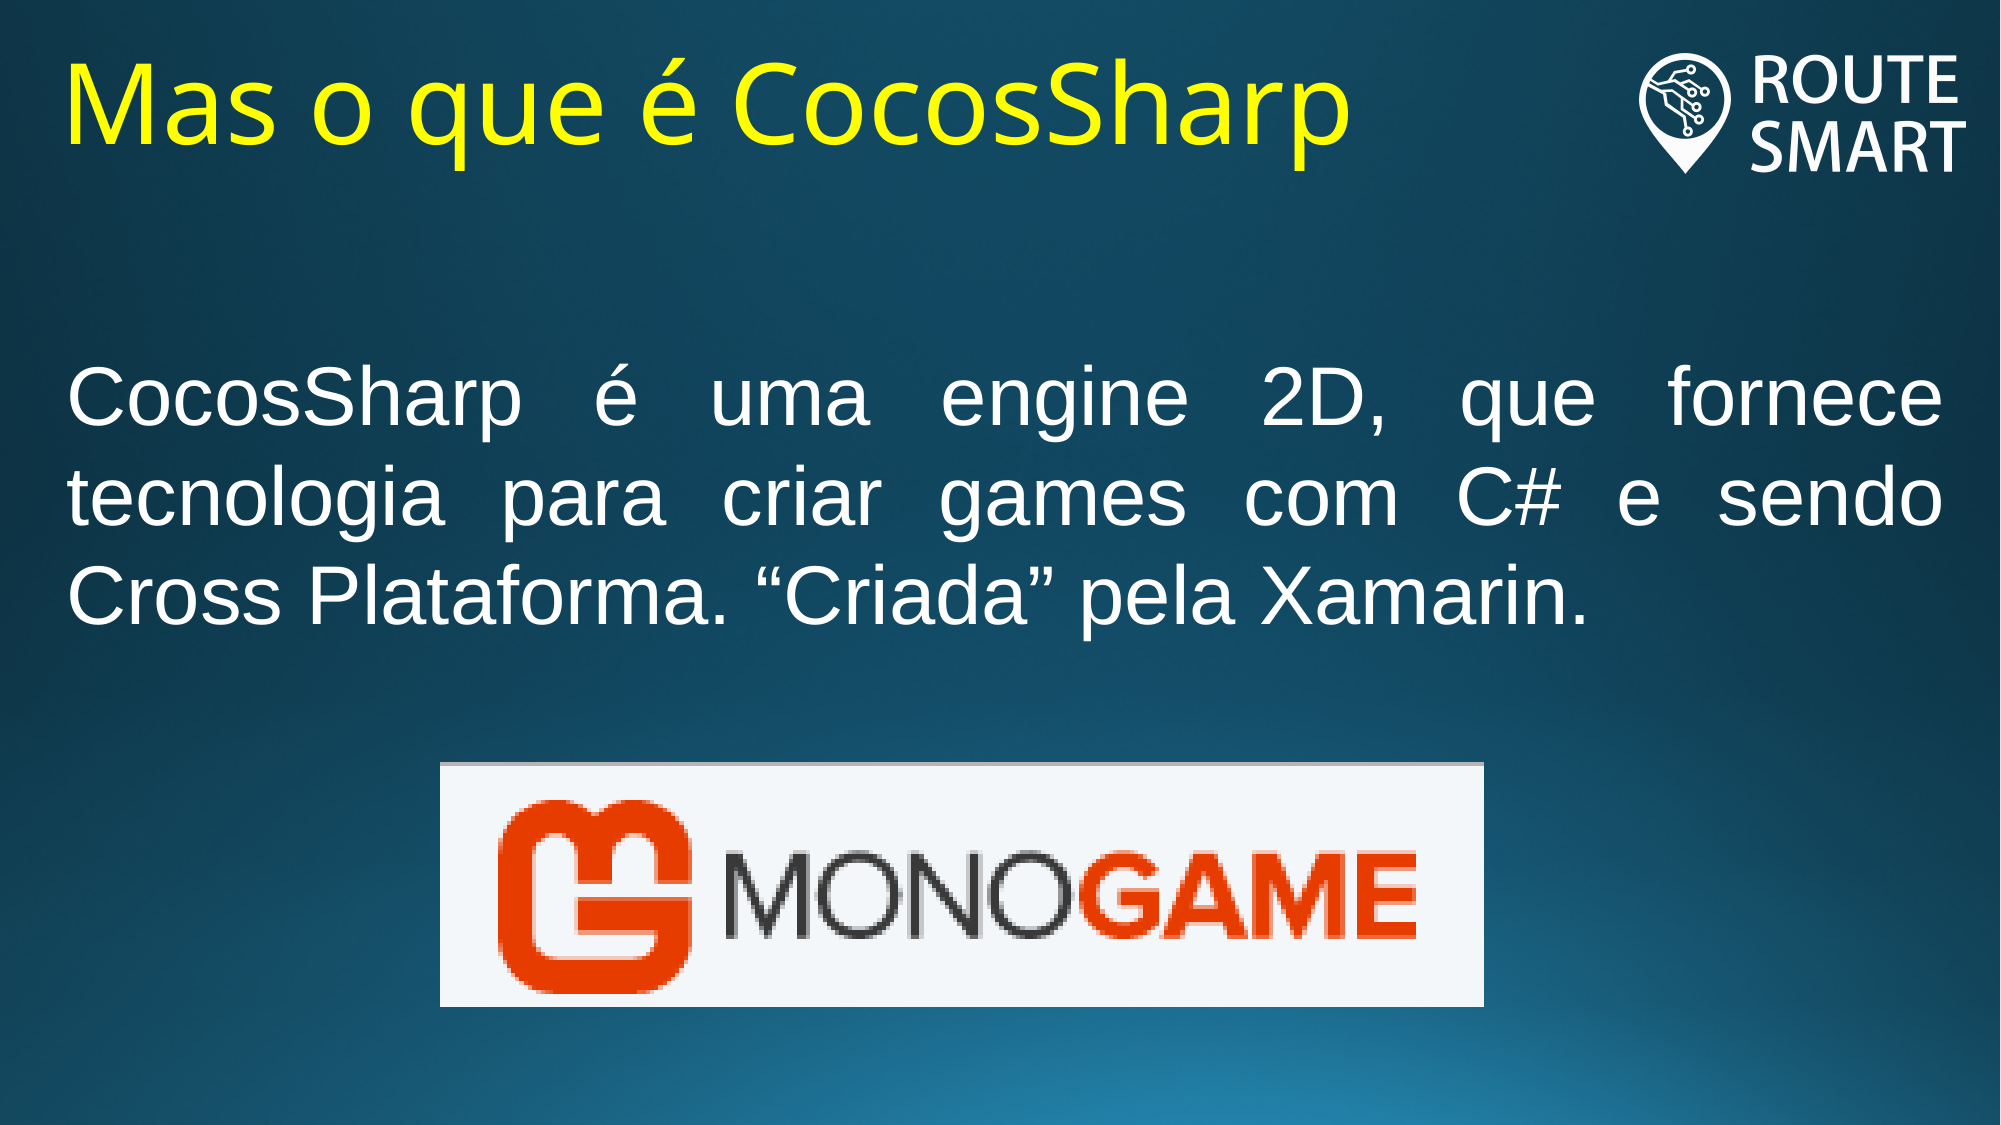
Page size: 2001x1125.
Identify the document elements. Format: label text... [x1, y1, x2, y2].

text_box CocosSharp é uma engine 2D, que fornece tecnologia para criar games com C# e sendo Cross Plataforma. “Criada” pela Xamarin. [51, 334, 1961, 649]
title Mas o que é CocosSharp [45, 0, 1771, 218]
picture [0, 0, 2001, 1125]
